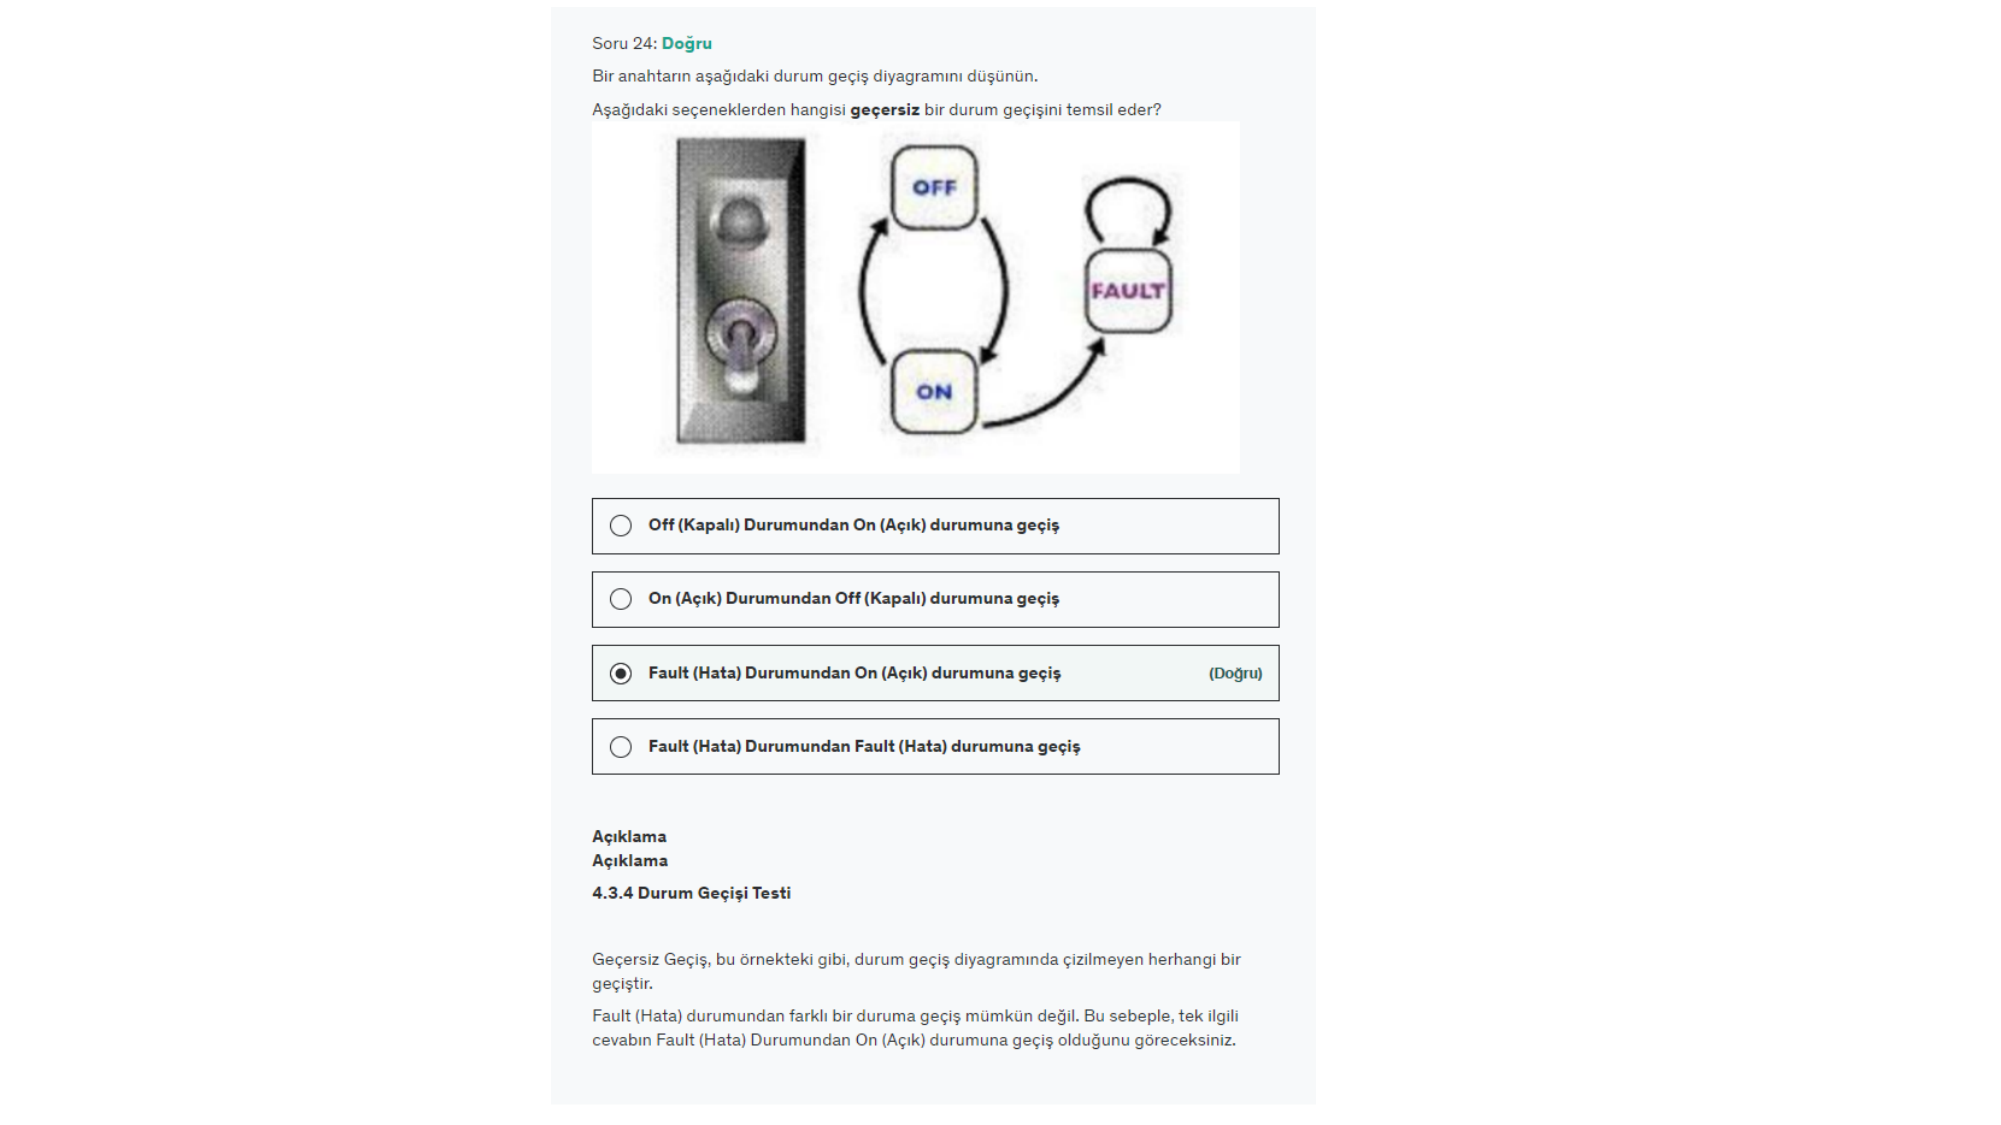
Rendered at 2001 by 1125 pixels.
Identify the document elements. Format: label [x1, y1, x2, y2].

list [551, 7, 1316, 1113]
